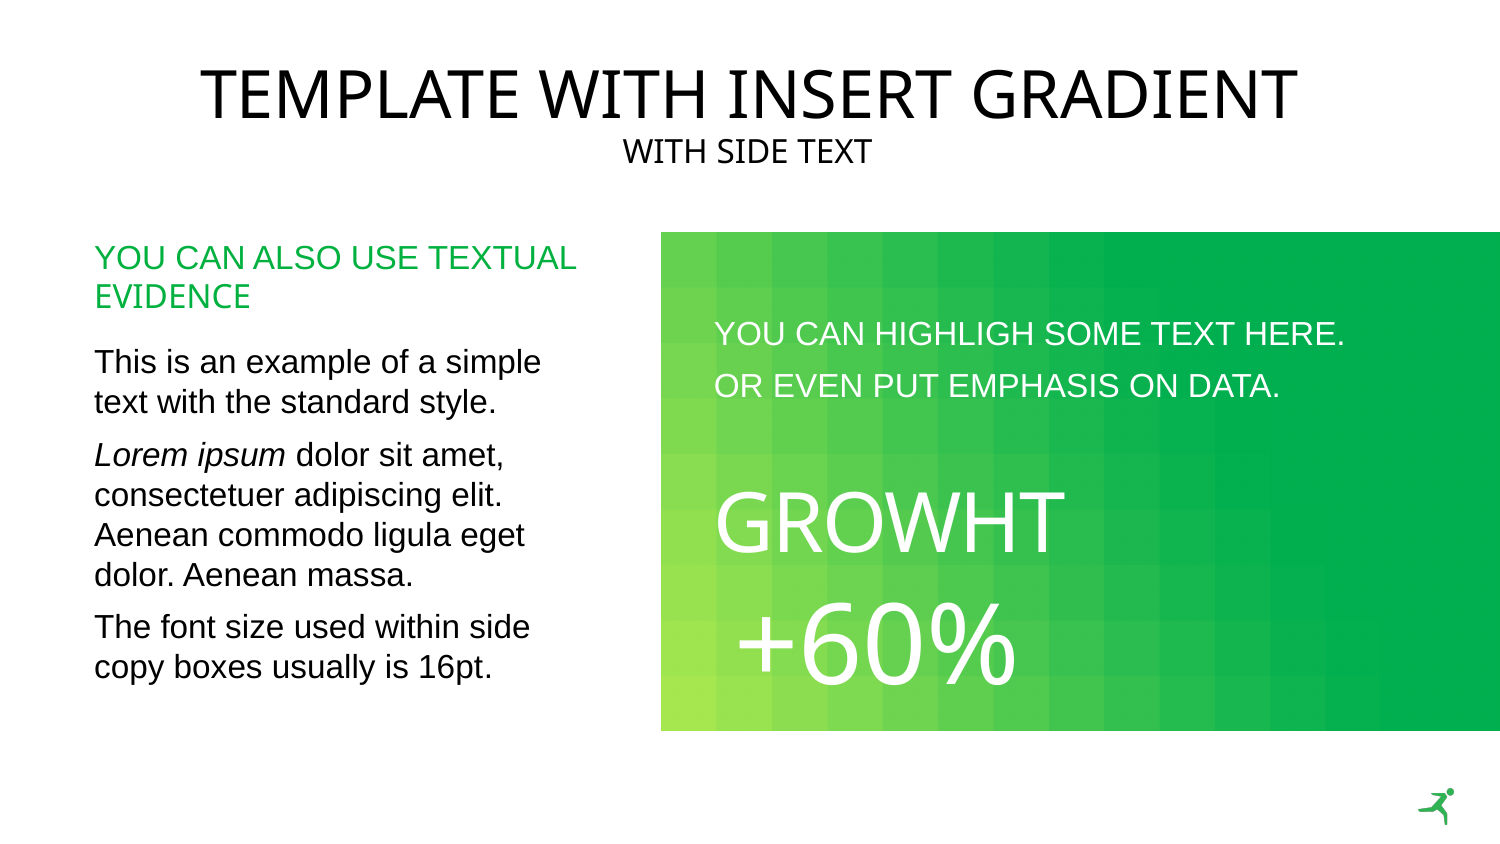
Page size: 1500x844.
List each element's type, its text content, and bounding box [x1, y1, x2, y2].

list GROWHT [714, 468, 1472, 571]
subtitle With SIDE TEXT [94, 123, 1402, 178]
list YOU CAN HIGHLIGH SOME TEXT HERE. OR EVEN PUT EMPHASIS ON DATA. [714, 312, 1472, 365]
picture [661, 232, 1500, 731]
list YOU CAN ALSO USE TEXTUAL EVIDENCE This is an example of a simple text with the standard style. Lorem ipsum dolor sit amet, consectetuer adipiscing elit. Aenean commodo ligula eget dolor. Aenean massa. The font size used within side copy boxes usually is 16pt. [94, 235, 586, 734]
title TEMPLATE WITH INSERT GRADIENT [73, 66, 1427, 111]
text_box +60% [719, 564, 1036, 715]
